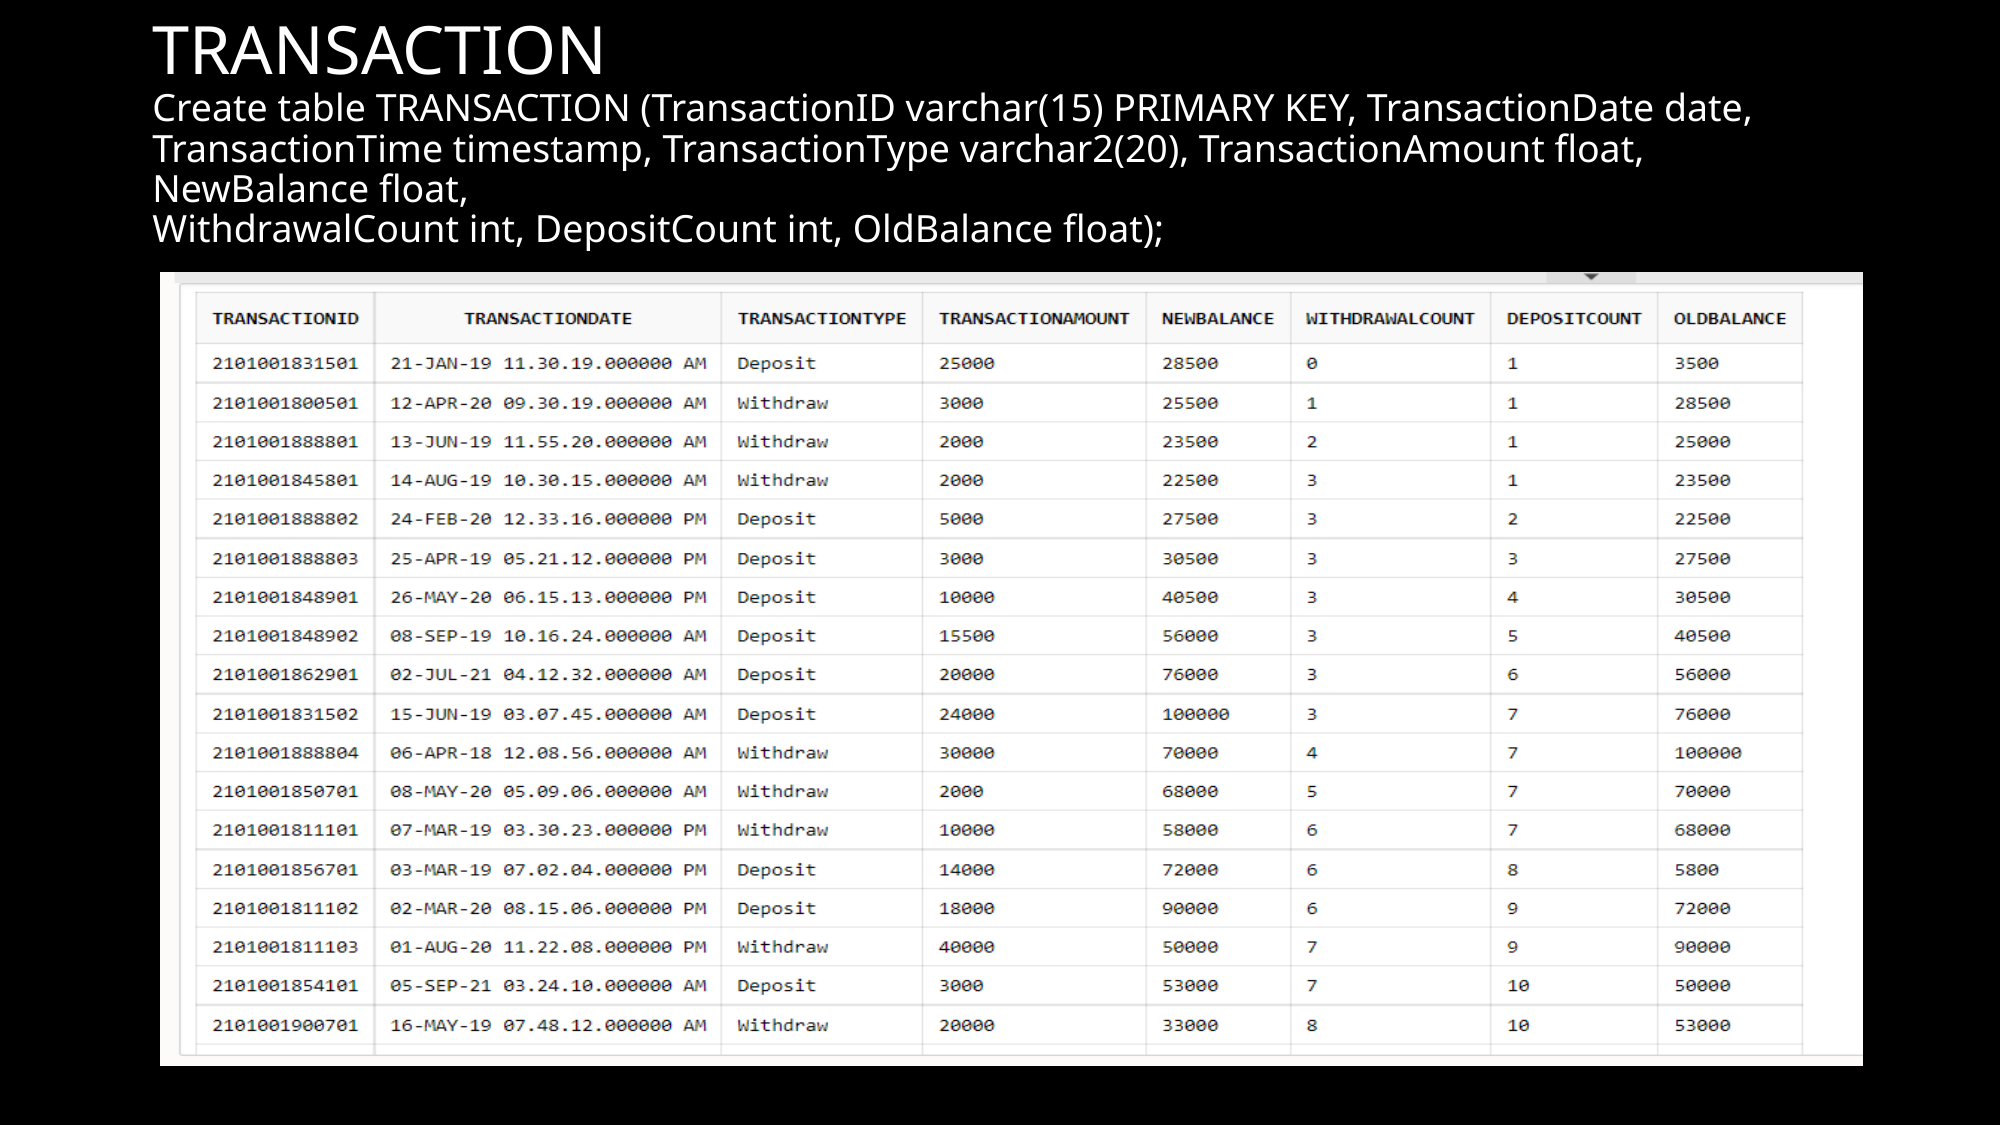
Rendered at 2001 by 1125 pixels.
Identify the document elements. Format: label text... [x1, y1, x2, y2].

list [160, 272, 1863, 1066]
title TRANSACTION Create table TRANSACTION (TransactionID varchar(15) PRIMARY KEY, TransactionDate date, TransactionTime timestamp, TransactionType varchar2(20), TransactionAmount float, NewBalance float, WithdrawalCount int, DepositCount int, OldBalance float); [137, 36, 1863, 232]
